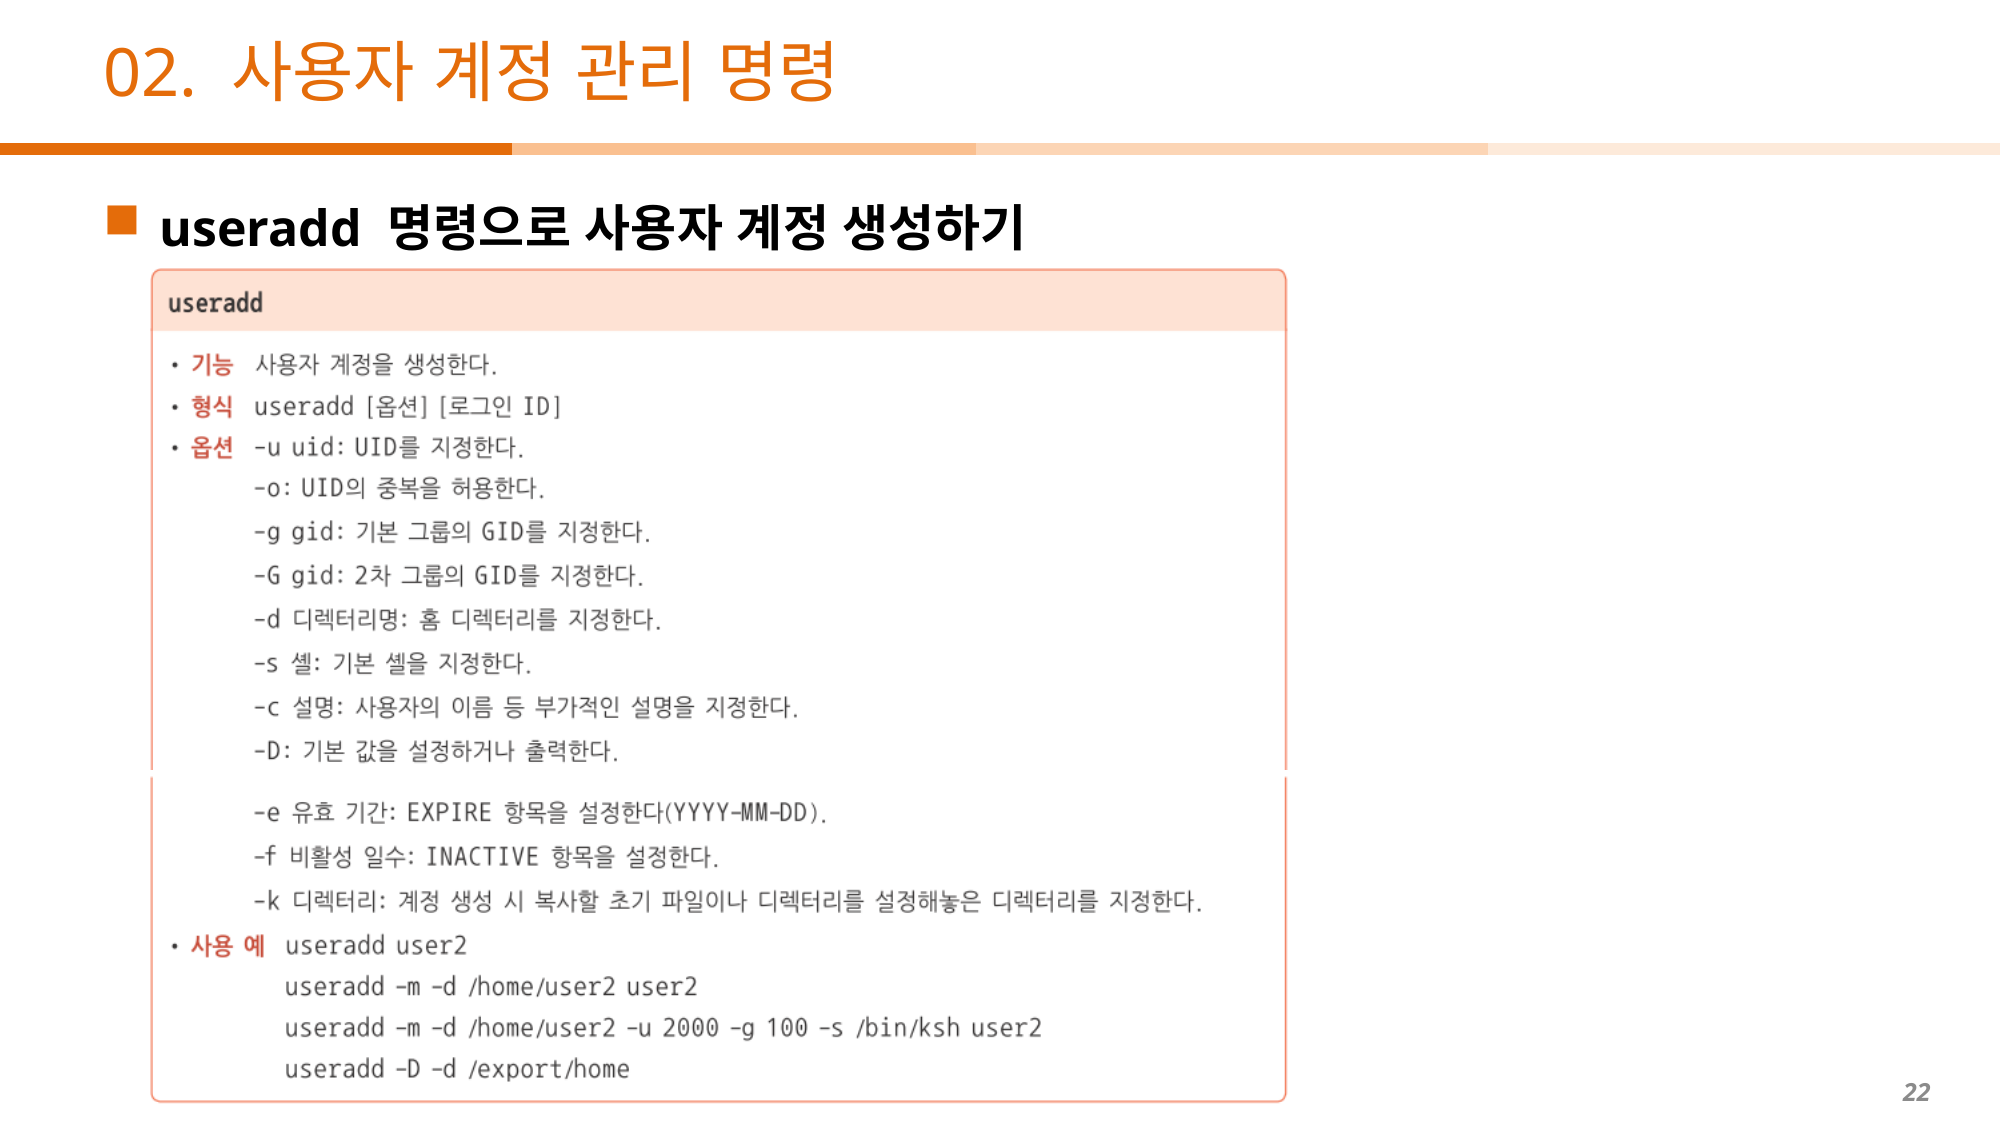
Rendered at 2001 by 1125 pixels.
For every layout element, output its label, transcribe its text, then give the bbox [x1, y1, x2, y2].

title 02. 사용자 계정 관리 명령 [88, 18, 1920, 122]
picture [149, 774, 1290, 1107]
list useradd 명령으로 사용자 계정 생성하기 [88, 176, 1920, 1083]
picture [149, 266, 1290, 770]
